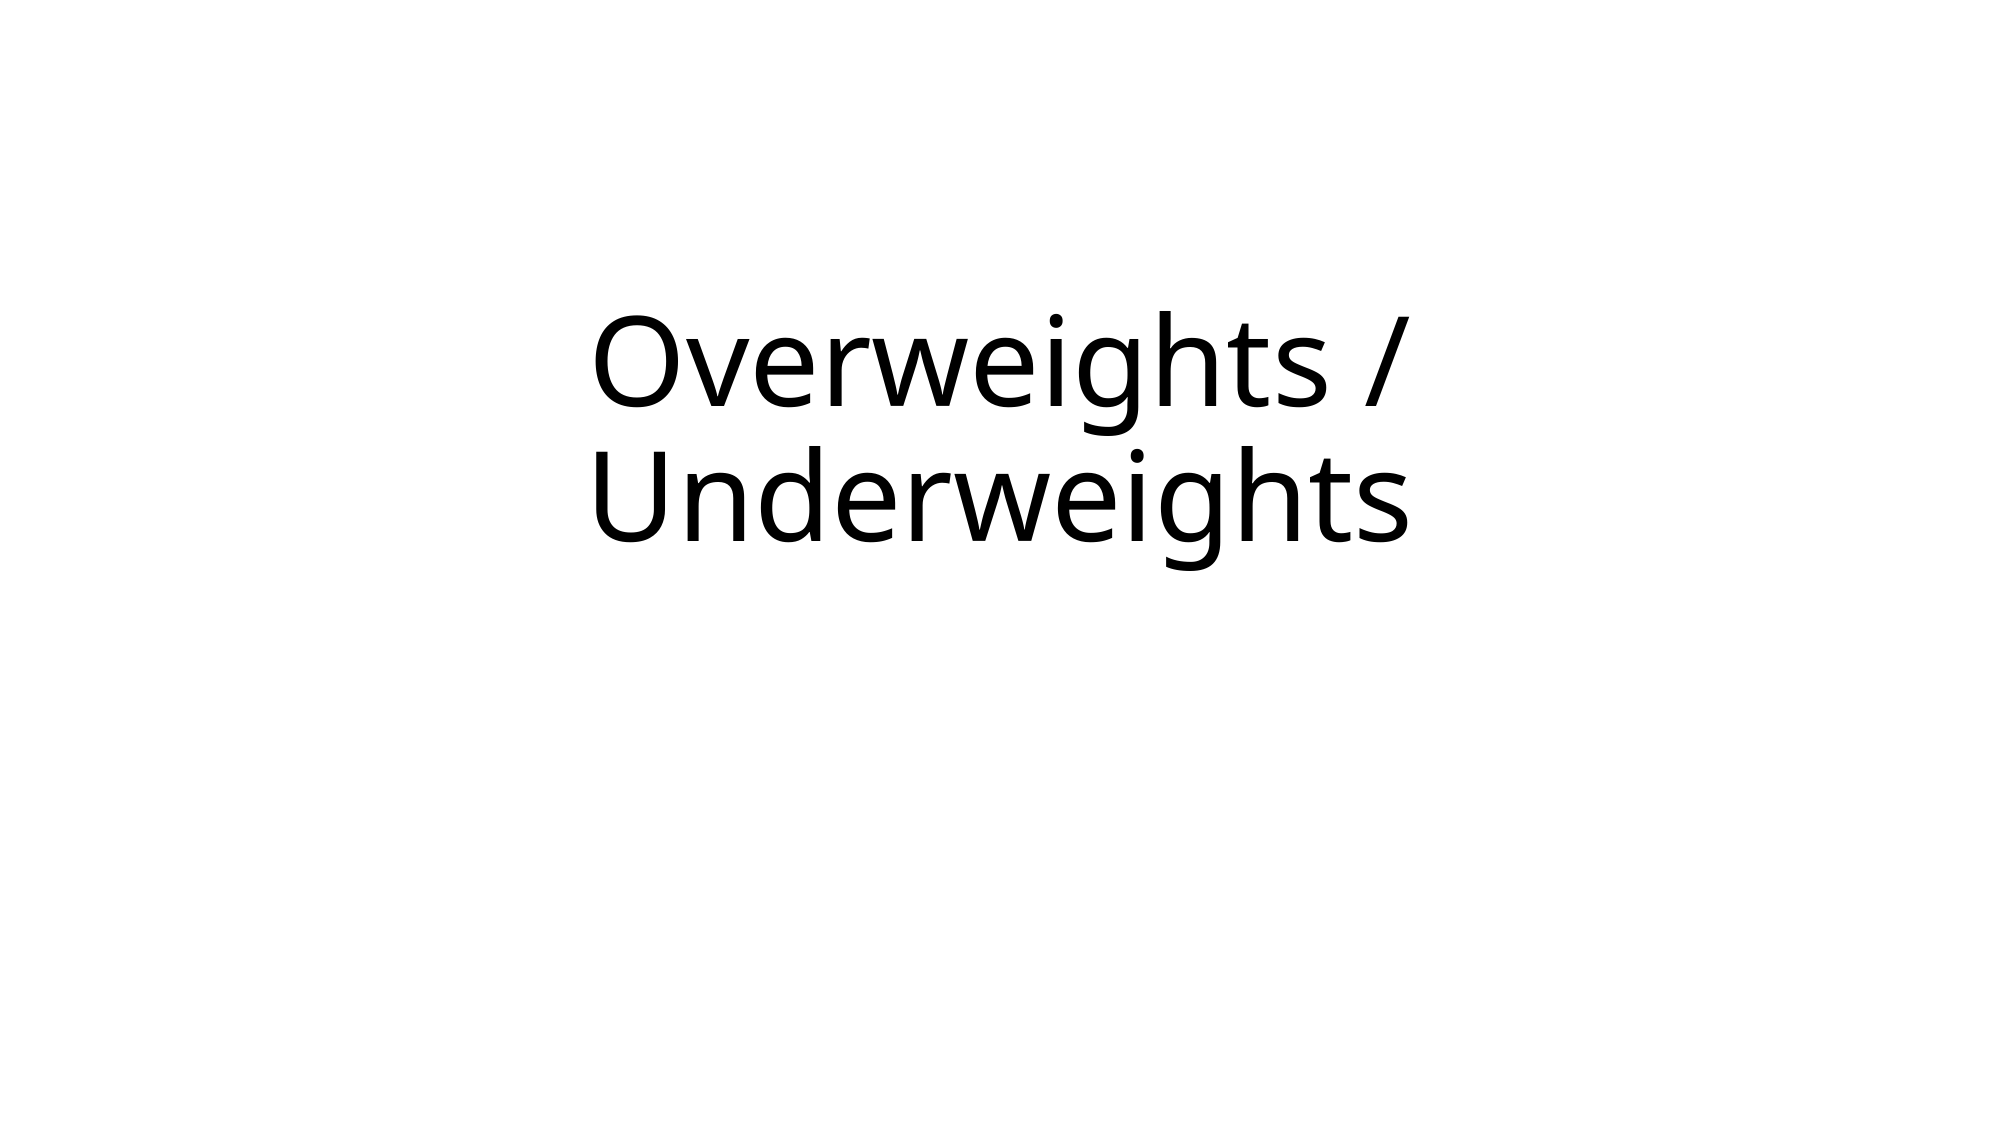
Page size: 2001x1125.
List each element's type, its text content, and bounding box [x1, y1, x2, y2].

title Overweights / Underweights [249, 184, 1750, 576]
